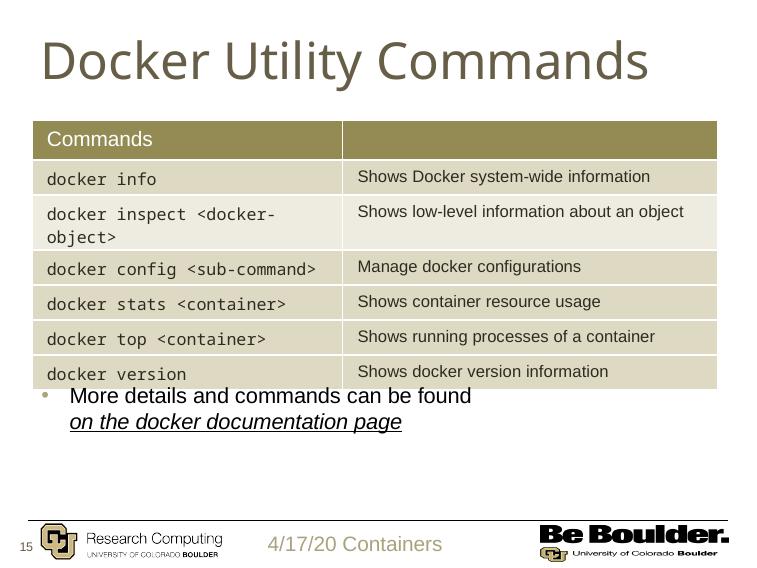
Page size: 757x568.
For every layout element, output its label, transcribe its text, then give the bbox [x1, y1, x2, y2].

slide_number 15 [15, 539, 35, 562]
table_cell docker version [33, 356, 342, 389]
picture [40, 523, 222, 560]
table_cell docker config <sub-command> [33, 251, 342, 284]
table_cell Shows running processes of a container [343, 321, 717, 354]
text_box More details and commands can be found on the docker documentation page [40, 374, 741, 434]
table_cell Shows Docker system-wide information [343, 161, 717, 194]
table_header [343, 121, 717, 159]
table_cell docker inspect <docker-object> [33, 196, 342, 249]
table_cell Shows docker version information [343, 356, 717, 374]
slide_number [265, 530, 489, 556]
table_cell Shows low-level information about an object [343, 196, 717, 249]
table_cell Shows container resource usage [343, 286, 717, 319]
table_cell docker top <container> [33, 321, 342, 354]
table_cell Manage docker configurations [343, 251, 717, 284]
title Docker Utility Commands [40, 28, 654, 119]
table_cell docker stats <container> [33, 286, 342, 319]
table_header Commands [33, 121, 342, 159]
table_cell docker info [33, 161, 342, 194]
picture [540, 525, 729, 562]
